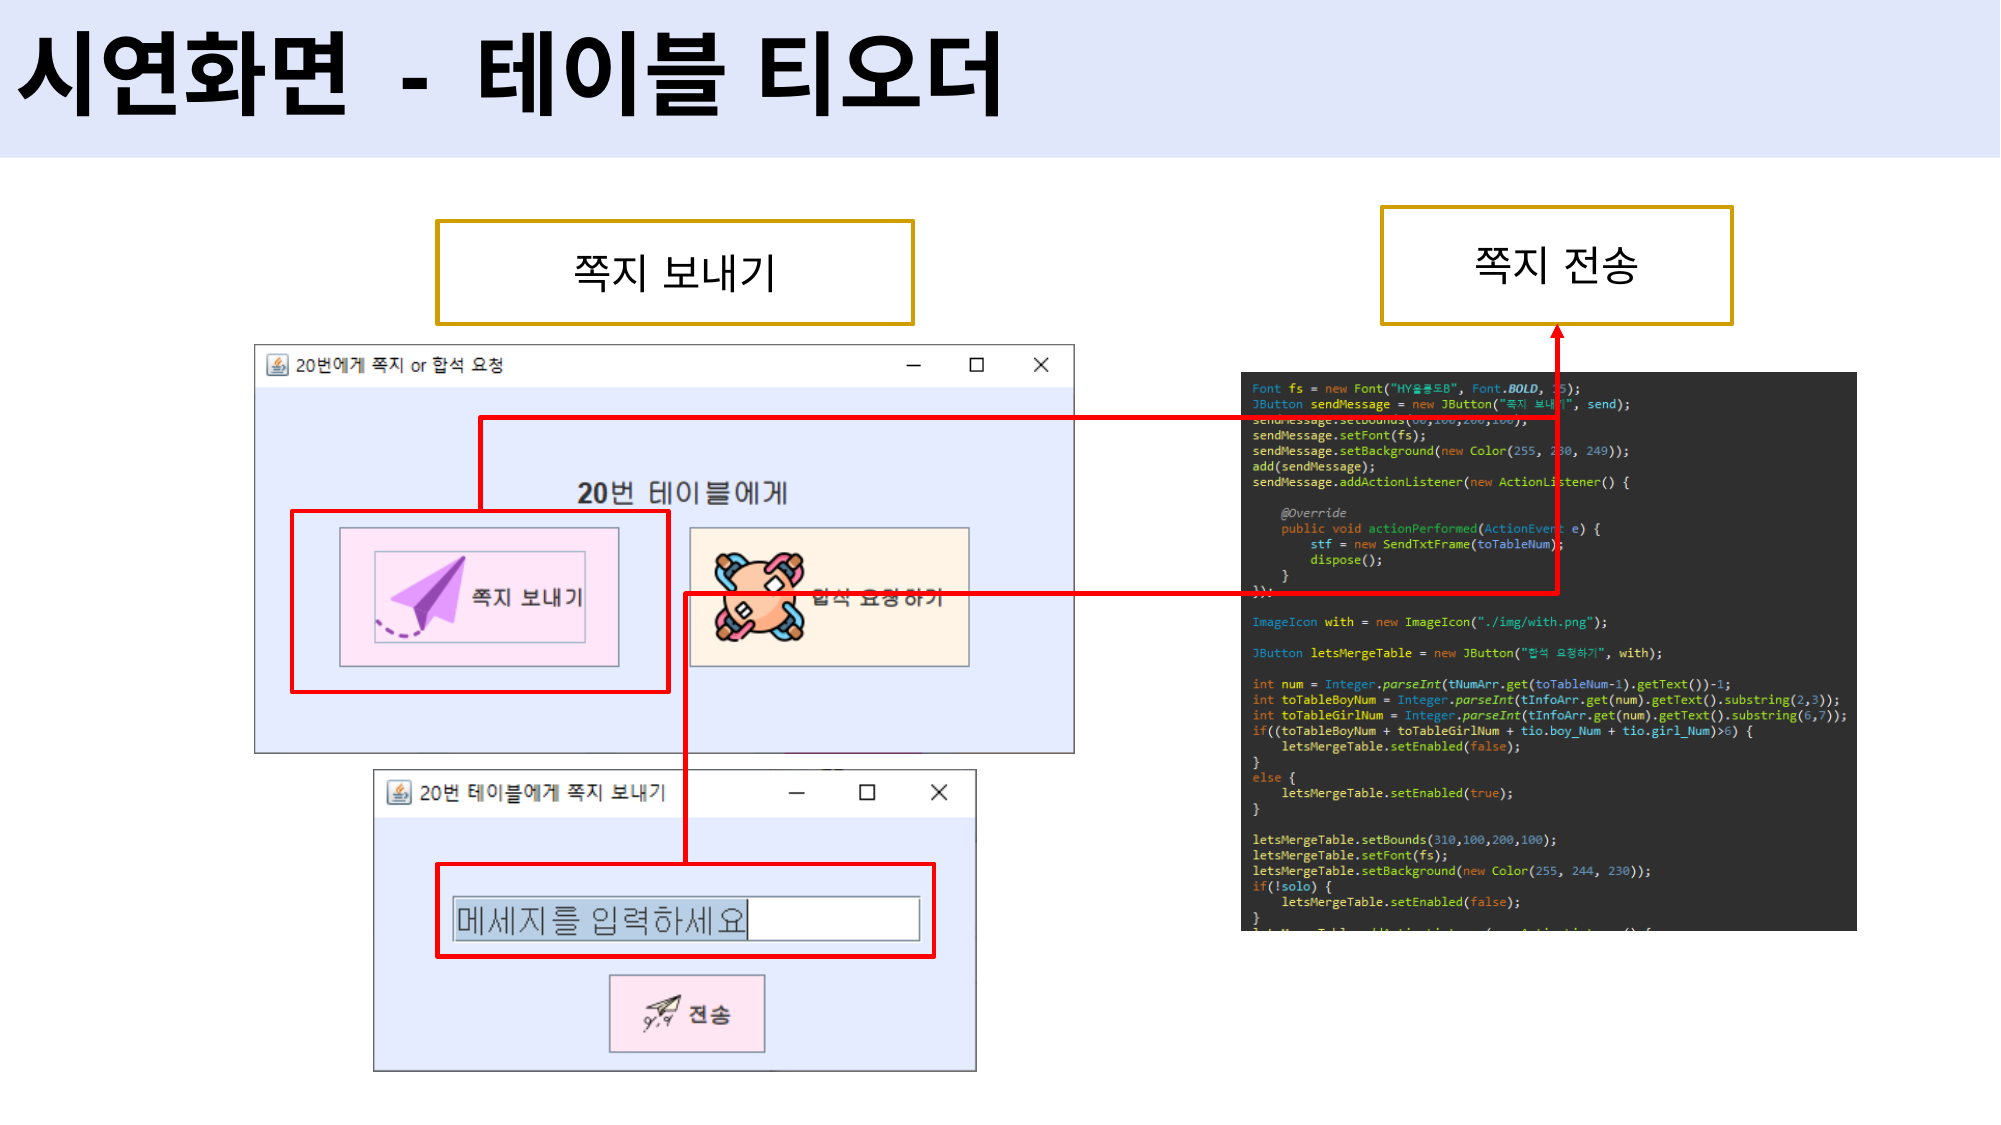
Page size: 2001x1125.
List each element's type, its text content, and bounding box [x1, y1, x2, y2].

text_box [291, 323, 846, 693]
text_box 쪽지 전송 [1396, 205, 1734, 326]
picture [1392, 372, 1857, 931]
picture [373, 769, 978, 1072]
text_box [1396, 323, 1558, 693]
title 시연화면 - 테이블 티오더 [0, 0, 2000, 158]
picture [254, 344, 851, 755]
text_box 쪽지 보내기 [435, 219, 846, 322]
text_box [851, 158, 1392, 1030]
